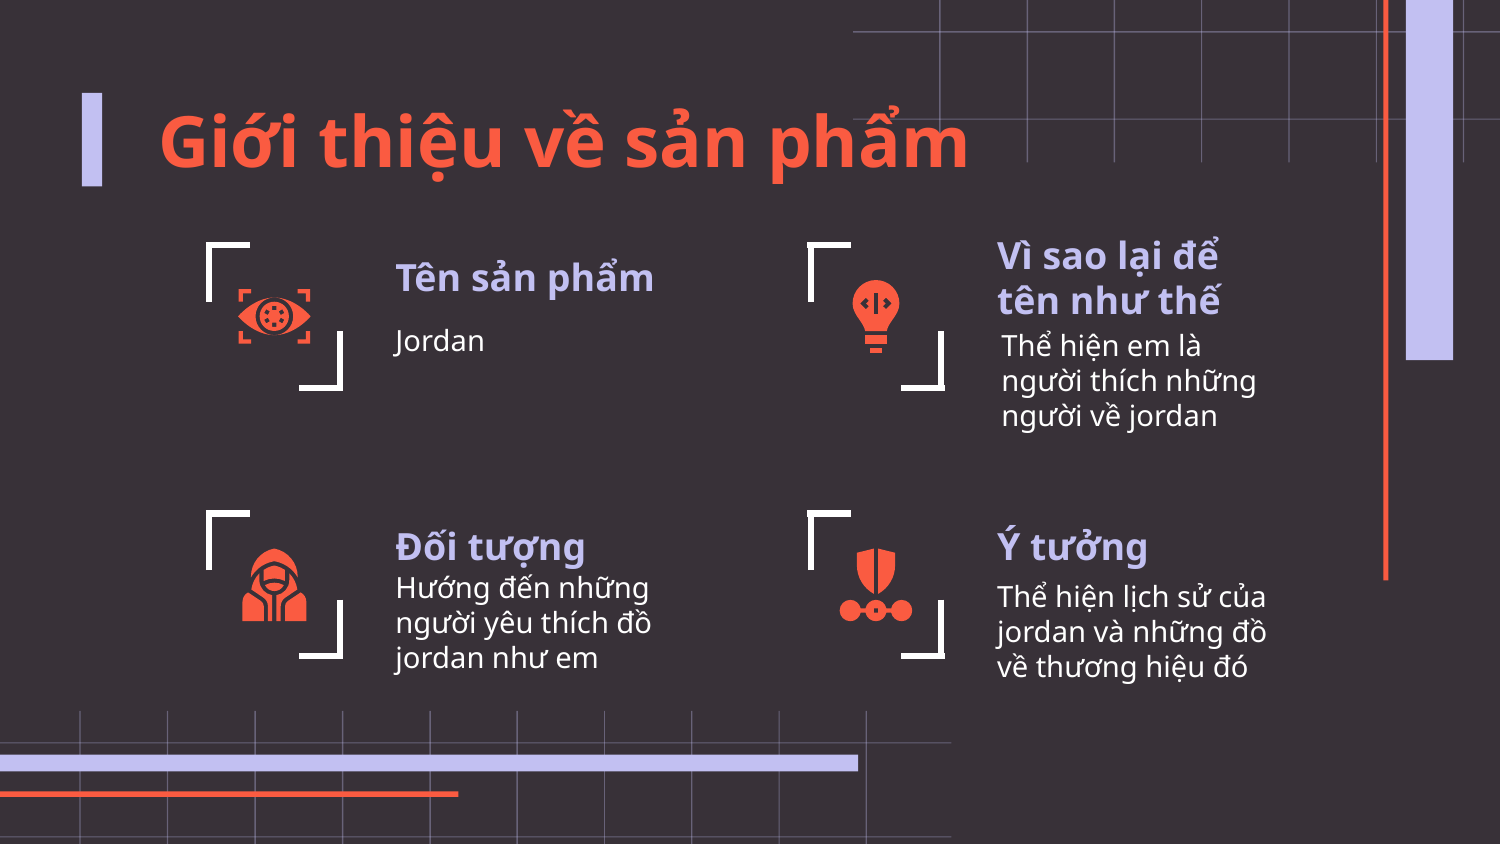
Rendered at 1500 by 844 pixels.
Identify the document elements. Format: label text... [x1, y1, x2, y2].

subtitle Thể hiện em là người thích những người về jordan [986, 339, 1299, 420]
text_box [852, 279, 900, 353]
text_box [205, 513, 344, 657]
title Ý tưởng [982, 521, 1295, 569]
subtitle Jordan [380, 300, 693, 380]
title Đối tượng [380, 521, 693, 569]
subtitle Hướng đến những người yêu thích đồ jordan như em [380, 582, 693, 662]
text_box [807, 513, 945, 657]
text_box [205, 244, 344, 389]
subtitle Thể hiện lịch sử của jordan và những đồ về thương hiệu đó [982, 591, 1295, 671]
title Giới thiệu về sản phẩm [143, 88, 1355, 192]
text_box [237, 288, 311, 344]
title Vì sao lại để tên như thế [982, 253, 1295, 301]
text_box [242, 548, 307, 622]
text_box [807, 244, 945, 389]
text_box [839, 548, 913, 622]
title Tên sản phẩm [380, 253, 693, 300]
